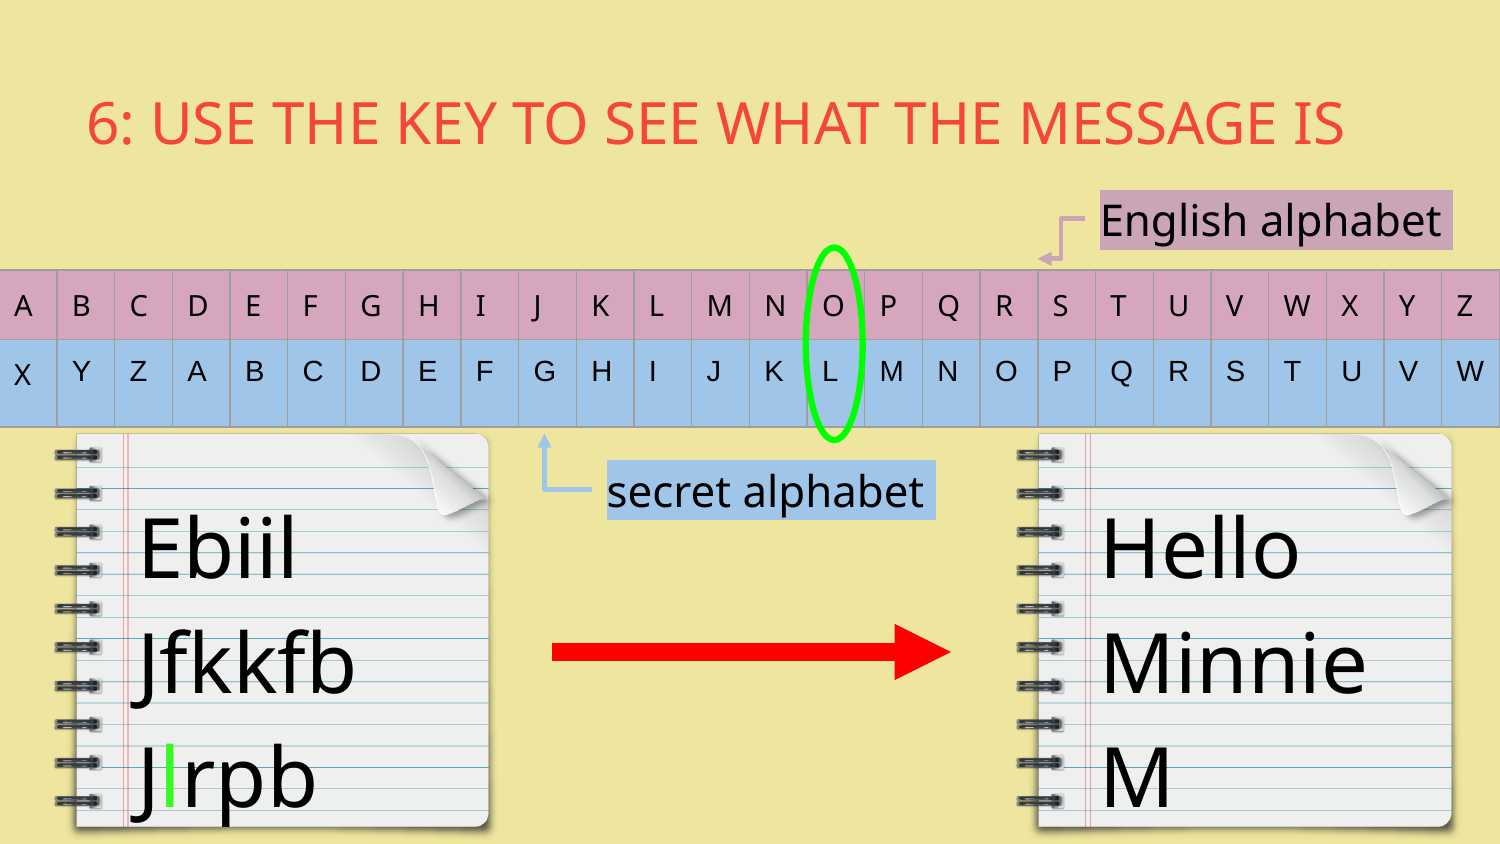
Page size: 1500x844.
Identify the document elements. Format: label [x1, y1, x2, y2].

table_cell [635, 340, 691, 426]
text_box [1037, 178, 1500, 259]
table_header [1212, 271, 1268, 339]
table_header [1385, 271, 1441, 339]
table_cell [1269, 340, 1326, 385]
table_cell [404, 340, 460, 385]
text_box [805, 247, 863, 441]
table_cell [173, 340, 229, 385]
table_cell [115, 340, 172, 385]
table_header [1154, 271, 1210, 339]
table_header [231, 271, 287, 339]
table_cell [1154, 340, 1210, 385]
table_cell [865, 340, 922, 426]
table_cell [1327, 340, 1383, 385]
table_cell [58, 340, 114, 385]
table_header [1096, 271, 1153, 339]
table_header [692, 271, 749, 339]
table_cell [1096, 340, 1153, 385]
picture [30, 385, 523, 844]
table_cell [288, 340, 345, 385]
table_header [981, 271, 1037, 339]
table_cell [1039, 340, 1095, 385]
table_header [288, 271, 345, 339]
table_header [58, 271, 114, 339]
table_cell [750, 340, 806, 426]
table_header [1269, 271, 1326, 339]
table_cell [231, 340, 287, 385]
table_header [865, 271, 922, 339]
table_header [577, 271, 633, 339]
table_header [1039, 271, 1095, 339]
text_box [71, 71, 1432, 165]
table_header [519, 271, 576, 339]
table_header [854, 271, 864, 339]
text_box [544, 433, 992, 537]
table_cell [1442, 340, 1499, 426]
table_cell [0, 340, 56, 426]
table_header [923, 271, 979, 339]
table_cell [692, 340, 749, 426]
table_header [404, 271, 460, 339]
table_cell [346, 340, 402, 385]
table_header [0, 271, 56, 339]
table_cell [1212, 340, 1268, 385]
table_cell [1385, 340, 1441, 385]
table_header [1442, 271, 1499, 339]
table_header [462, 271, 518, 339]
table_cell [808, 388, 818, 426]
table_header [173, 271, 229, 339]
table_header [1327, 271, 1383, 339]
table_cell [462, 340, 518, 385]
table_header [635, 271, 691, 339]
picture [992, 385, 1486, 844]
table_cell [577, 340, 633, 426]
table_header [808, 271, 815, 299]
table_cell [519, 340, 576, 426]
table_header [750, 271, 806, 339]
table_cell [923, 340, 979, 426]
table_cell [850, 340, 864, 426]
table_header [346, 271, 402, 339]
table_cell [981, 340, 1037, 426]
table_header [115, 271, 172, 339]
